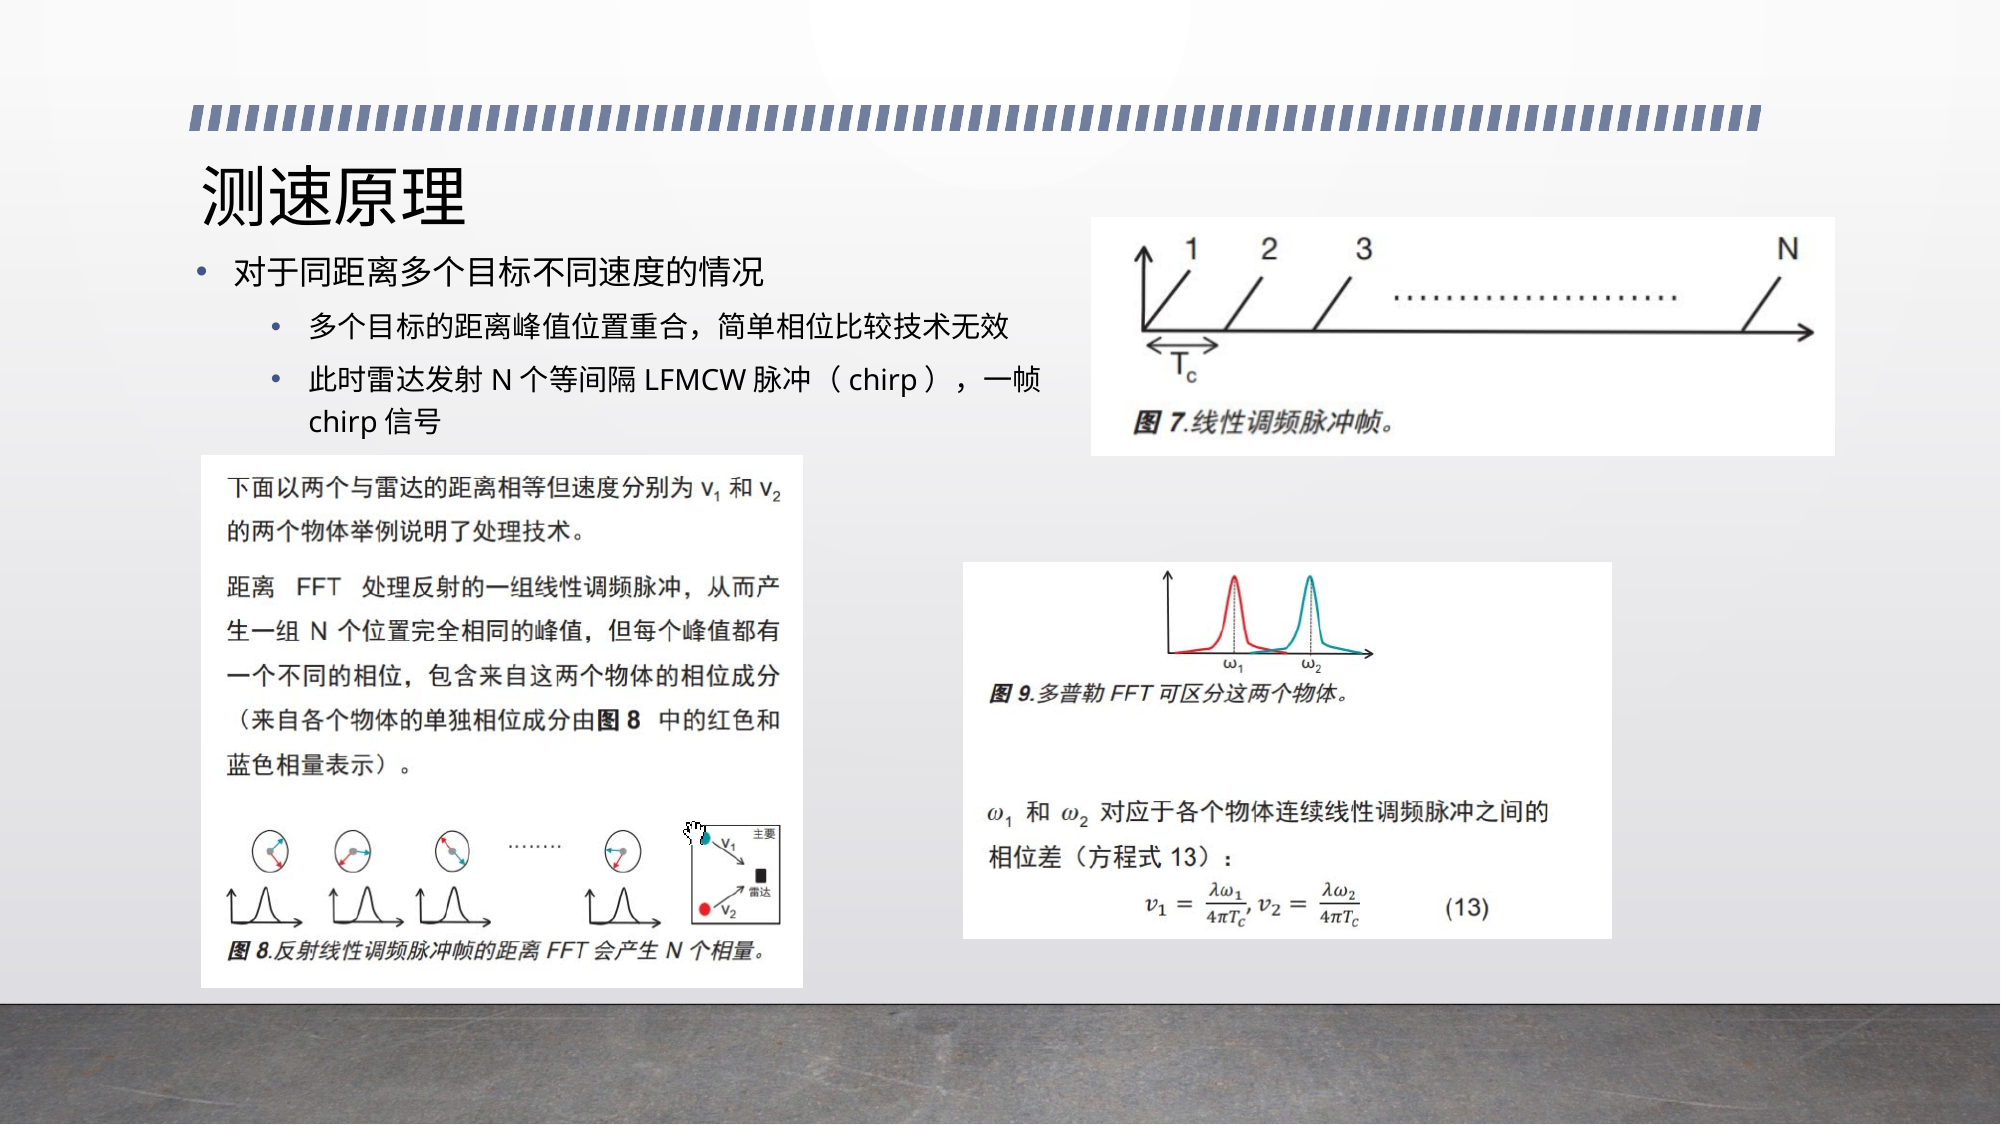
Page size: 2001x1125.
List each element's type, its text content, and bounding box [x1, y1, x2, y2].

text_box 对于同距离多个目标不同速度的情况 多个目标的距离峰值位置重合，简单相位比较技术无效 此时雷达发射N个等间隔LFMCW脉冲（chirp），一帧chirp信号 [180, 235, 1071, 504]
picture [200, 454, 804, 988]
title 测速原理 [185, 156, 1761, 246]
picture [0, 1004, 2000, 1124]
picture [1090, 216, 1835, 456]
picture [963, 562, 1612, 939]
